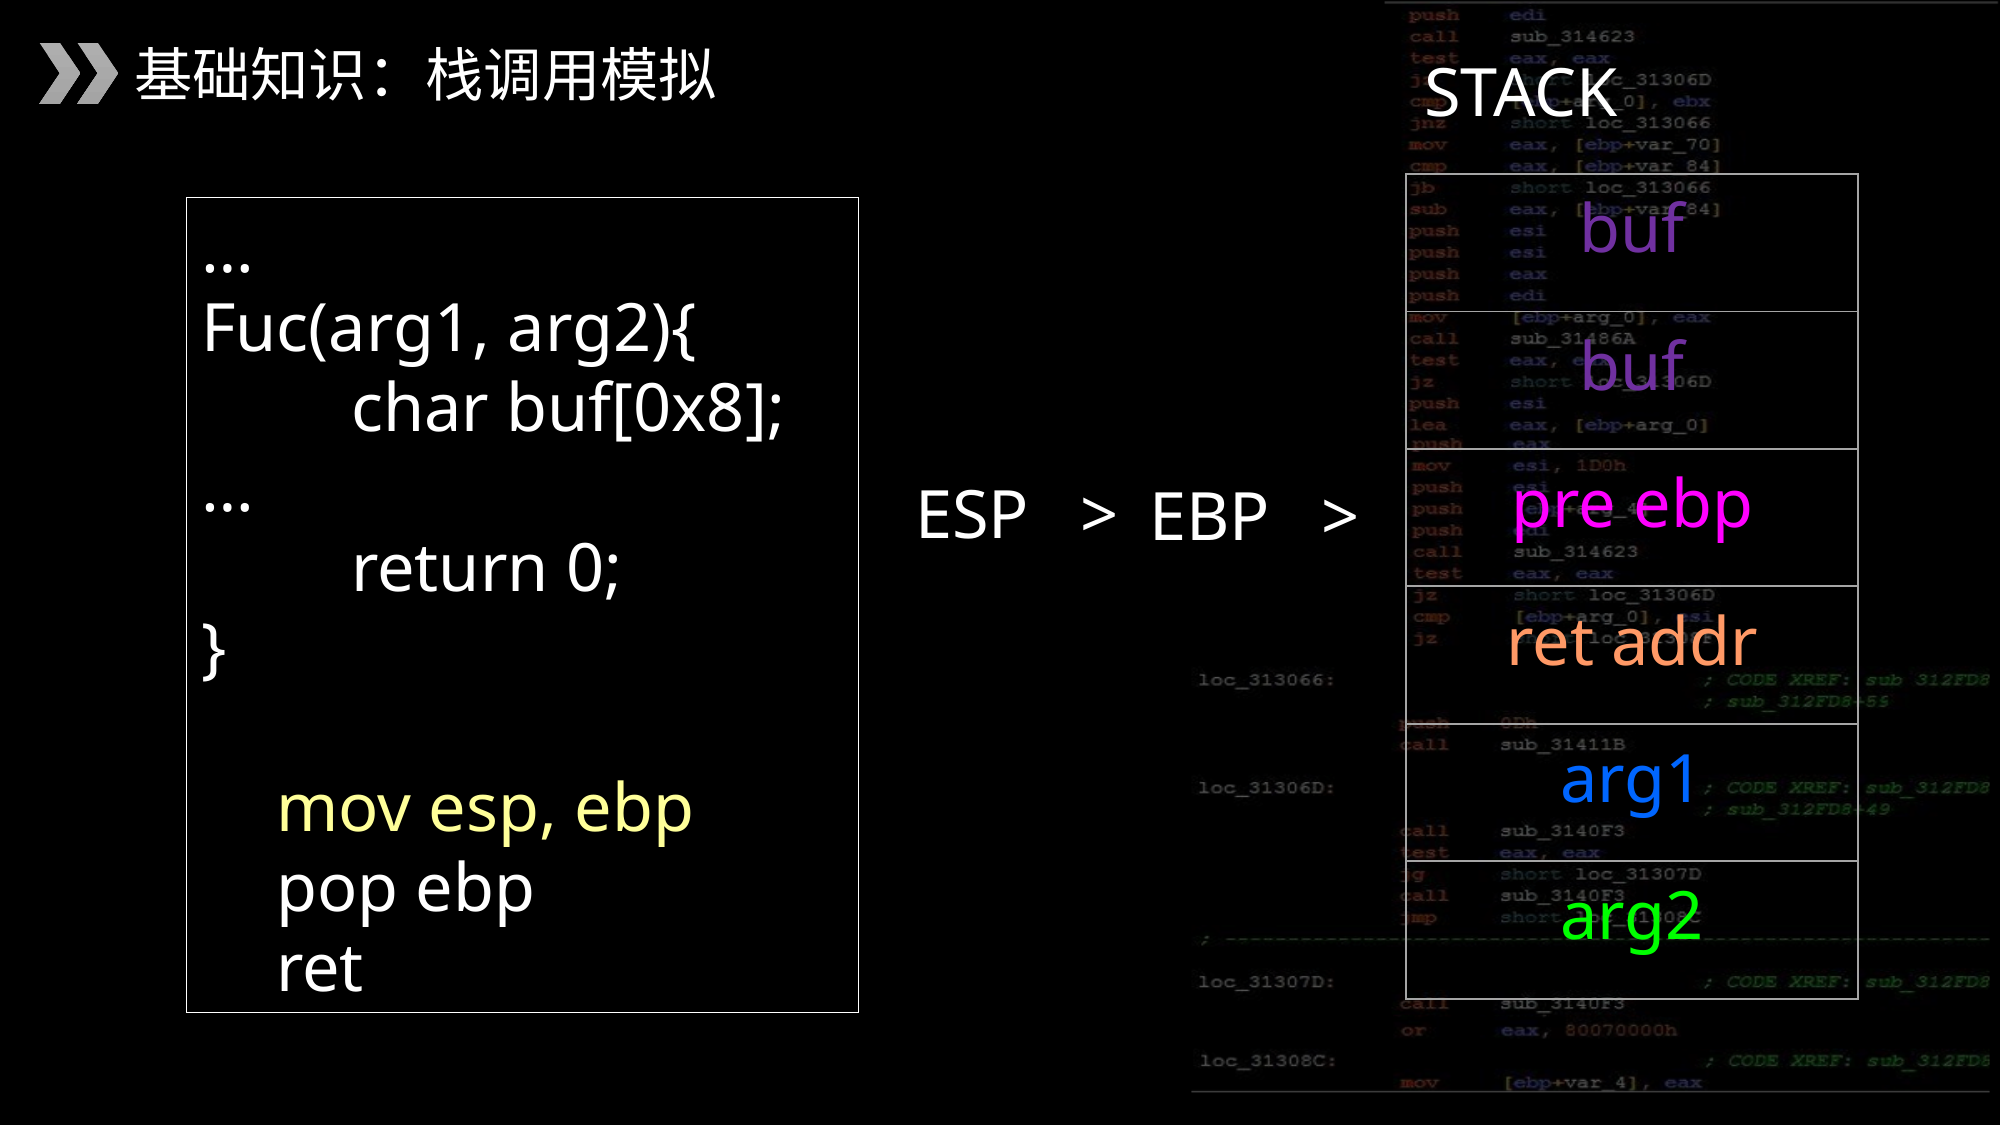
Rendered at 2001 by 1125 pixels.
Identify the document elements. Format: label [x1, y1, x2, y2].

picture [0, 0, 2000, 1125]
text_box [39, 42, 119, 104]
